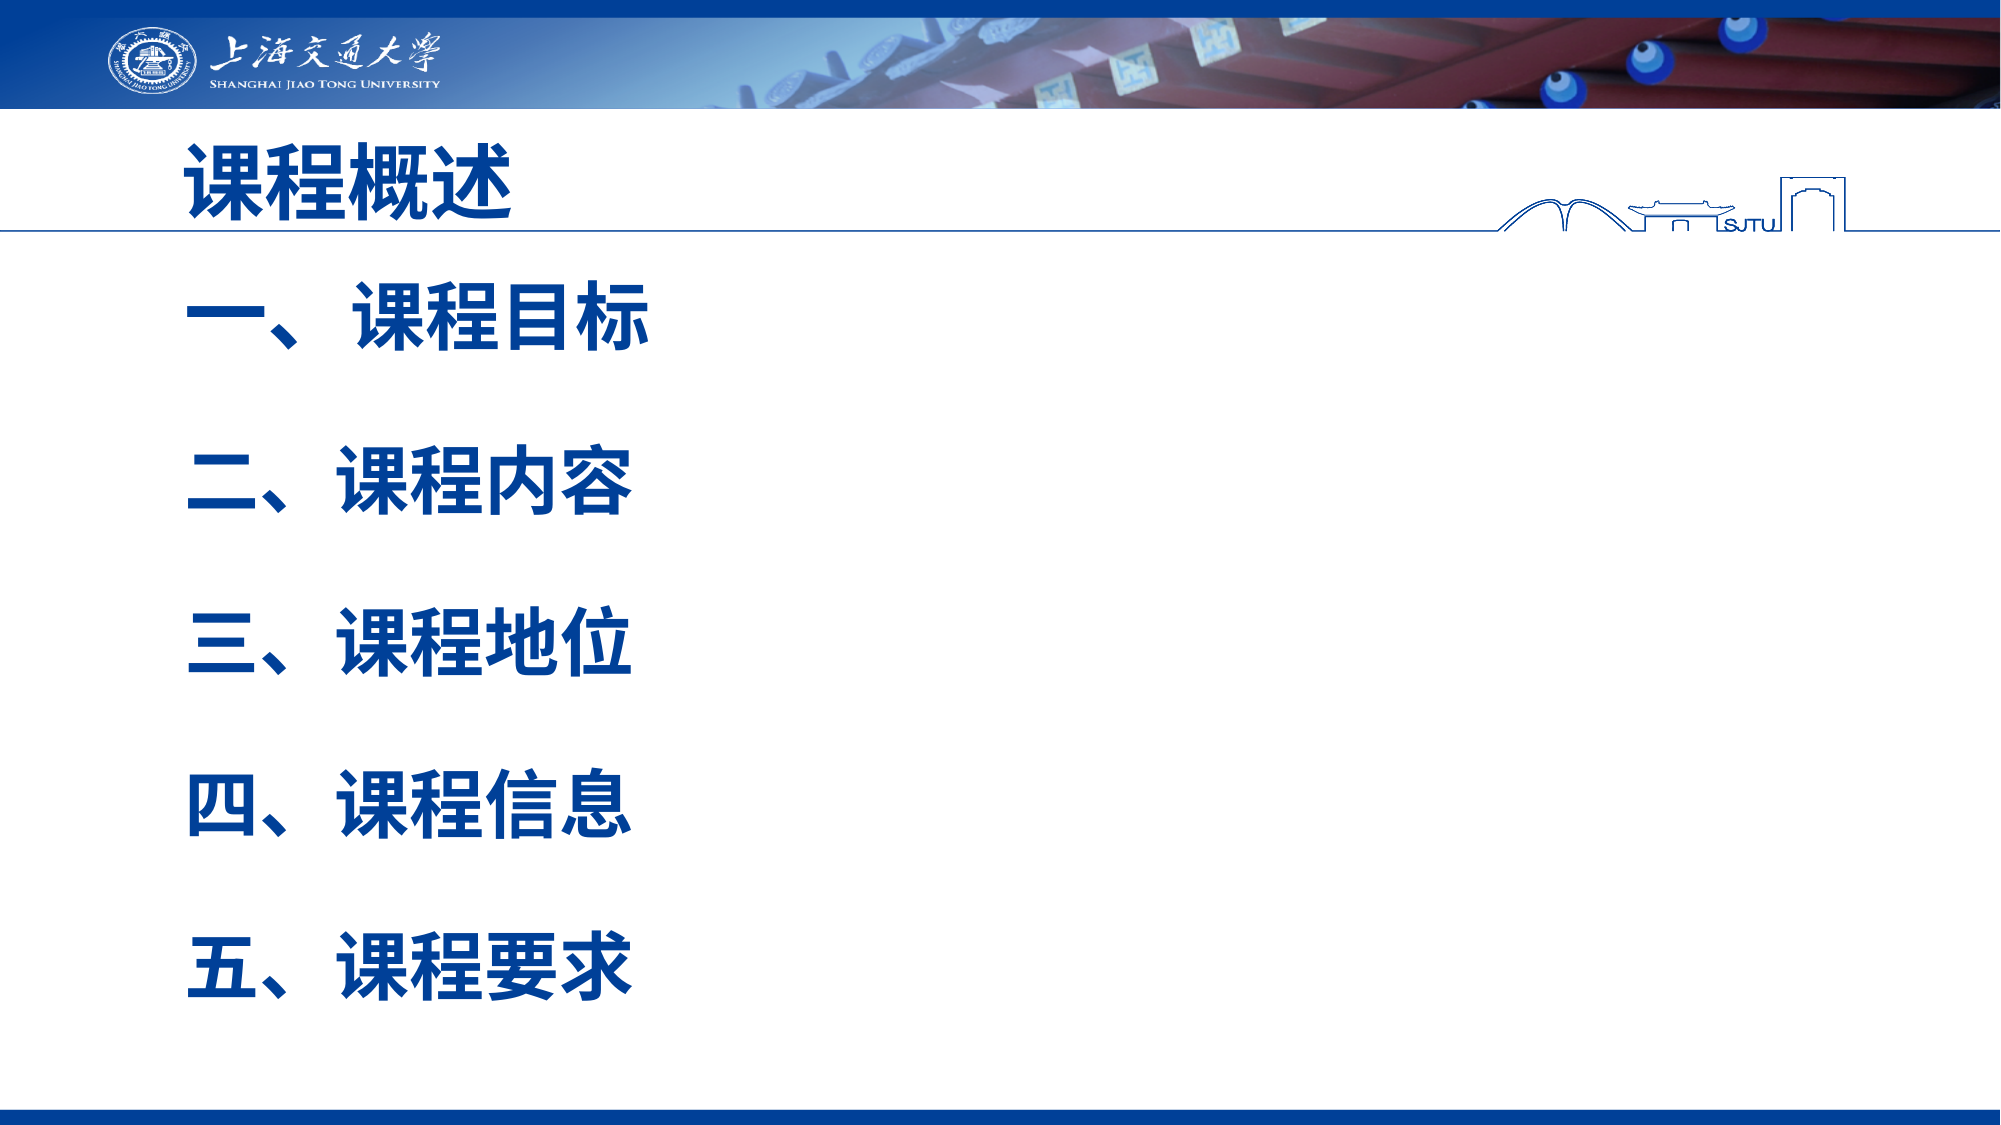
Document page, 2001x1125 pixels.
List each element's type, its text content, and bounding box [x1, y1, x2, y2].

text_box 课程概述 [70, 125, 1376, 248]
text_box 一、课程目标 二、课程内容 三、课程地位 四、课程信息 五、课程要求 [169, 248, 1278, 1061]
picture [0, 0, 2001, 109]
